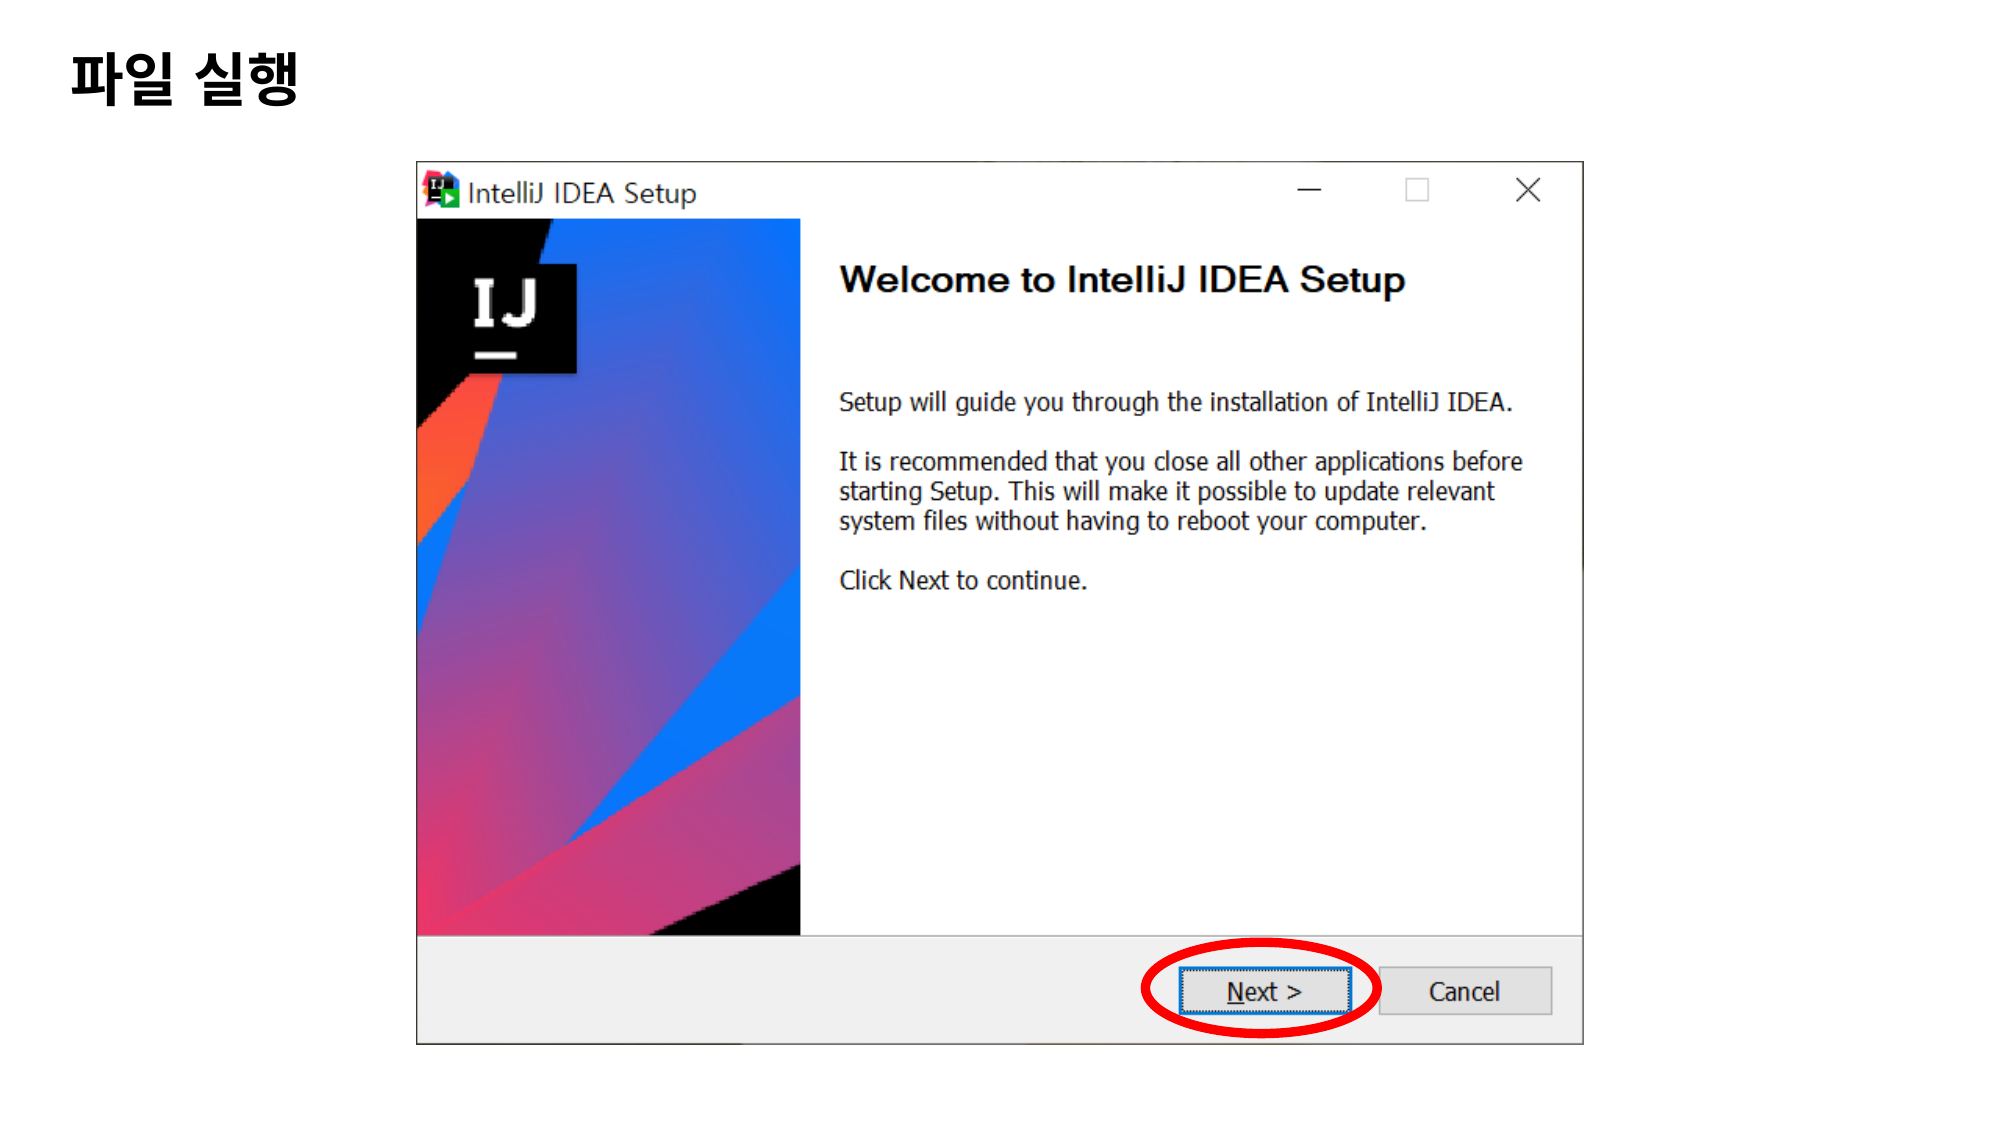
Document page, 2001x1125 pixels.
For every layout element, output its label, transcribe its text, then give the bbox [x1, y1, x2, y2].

picture [416, 161, 1584, 1045]
text_box 파일 실행 [55, 35, 667, 120]
